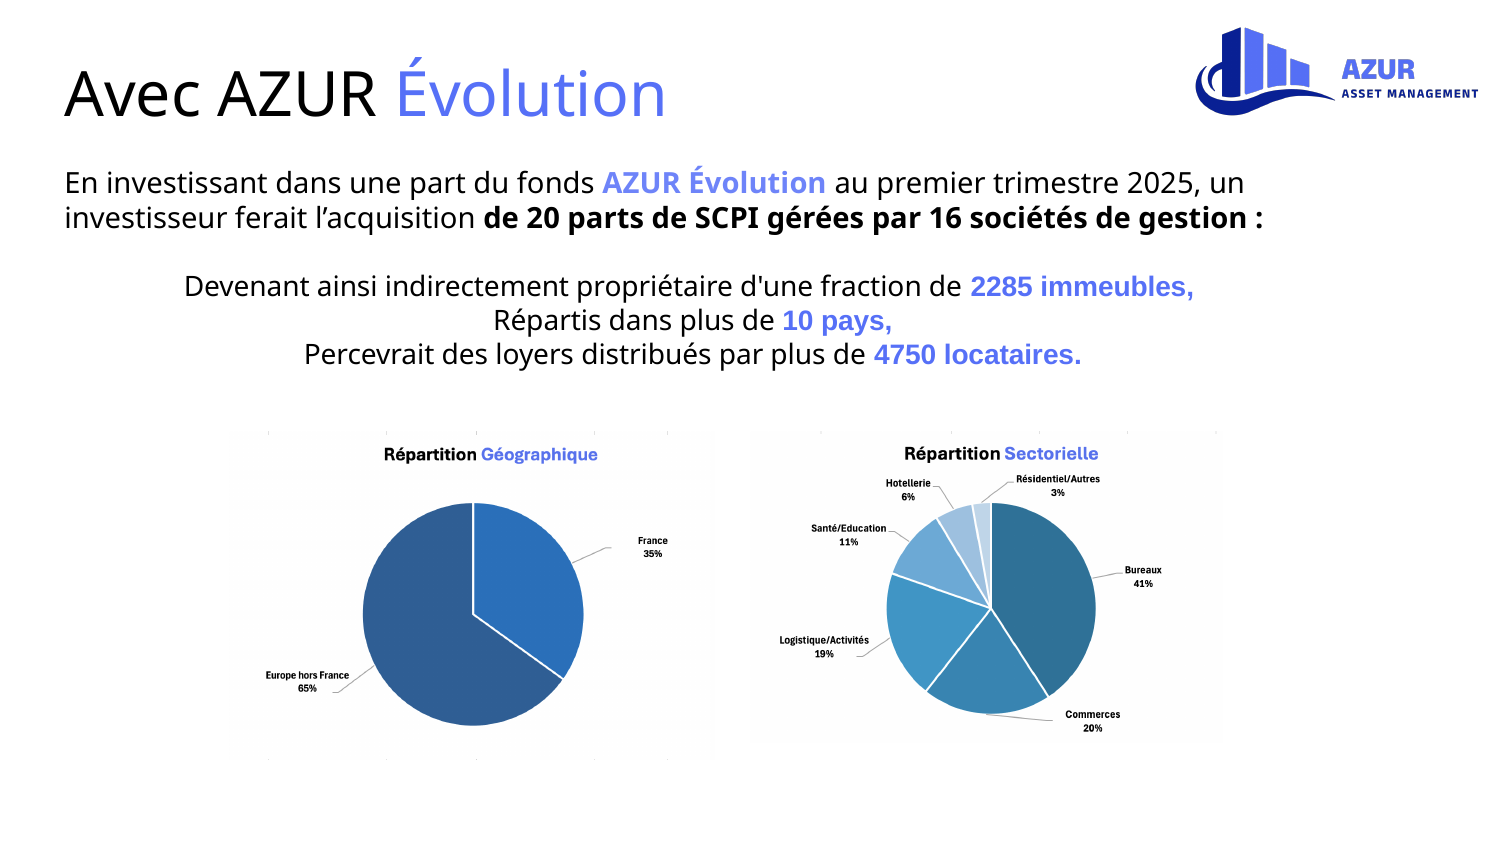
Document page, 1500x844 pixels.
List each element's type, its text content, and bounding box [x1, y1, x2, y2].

picture [229, 431, 716, 761]
picture [1177, 17, 1486, 139]
picture [749, 431, 1223, 743]
text_box Devenant ainsi indirectement propriétaire d'une fraction de 2285 immeubles, Répartis dans plus de 10 pays, Percevrait des loyers distribués par plus de 4750 locataires. [72, 261, 1314, 378]
text_box Avec AZUR Évolution [49, 46, 1177, 137]
text_box En investissant dans une part du fonds AZUR Évolution au premier trimestre 2025, un investisseur ferait l’acquisition de 20 parts de SCPI gérées par 16 sociétés de gestion : [49, 156, 1412, 242]
